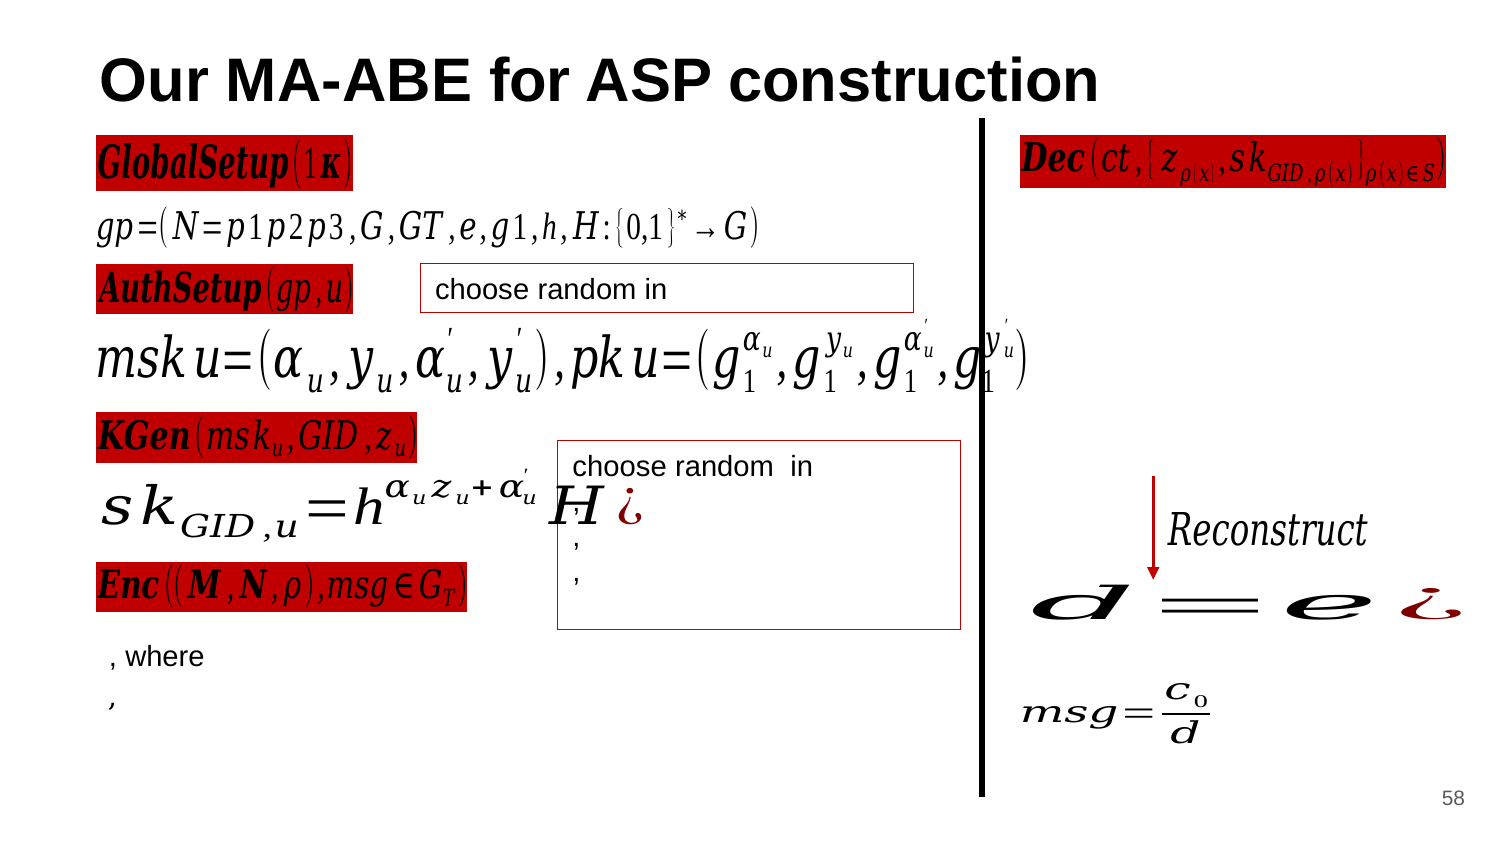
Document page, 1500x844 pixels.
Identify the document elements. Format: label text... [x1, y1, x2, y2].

slide_number 58 [1389, 764, 1480, 830]
title Our MA-ABE for ASP construction [84, 13, 1500, 185]
